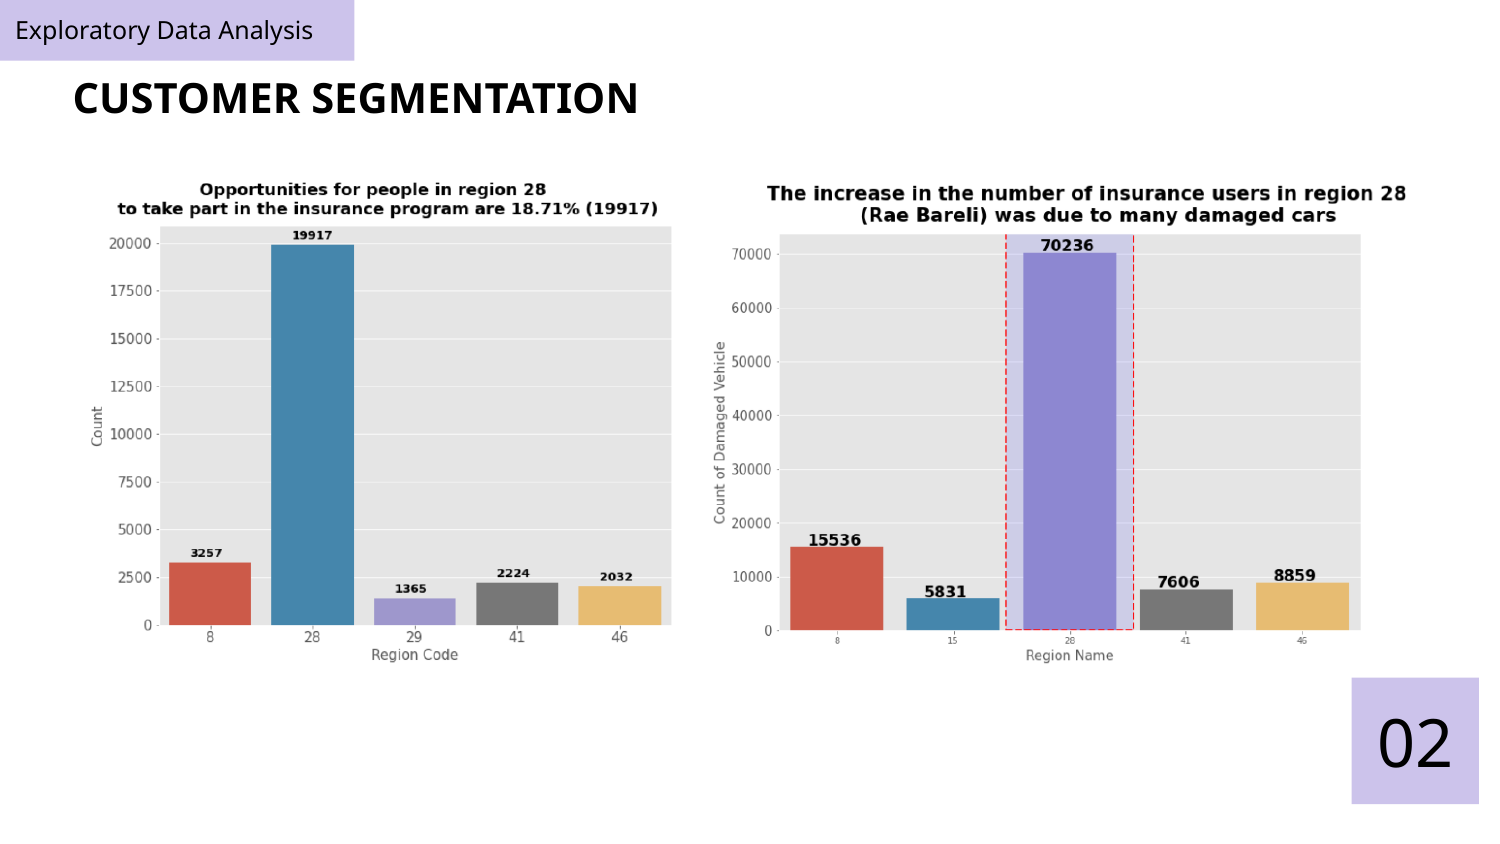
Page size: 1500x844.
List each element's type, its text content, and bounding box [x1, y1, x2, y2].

title CUSTOMER SEGMENTATION [57, 48, 1412, 154]
title Exploratory Data Analysis [0, 0, 355, 61]
title 02 [1351, 677, 1479, 805]
picture [81, 173, 1413, 671]
